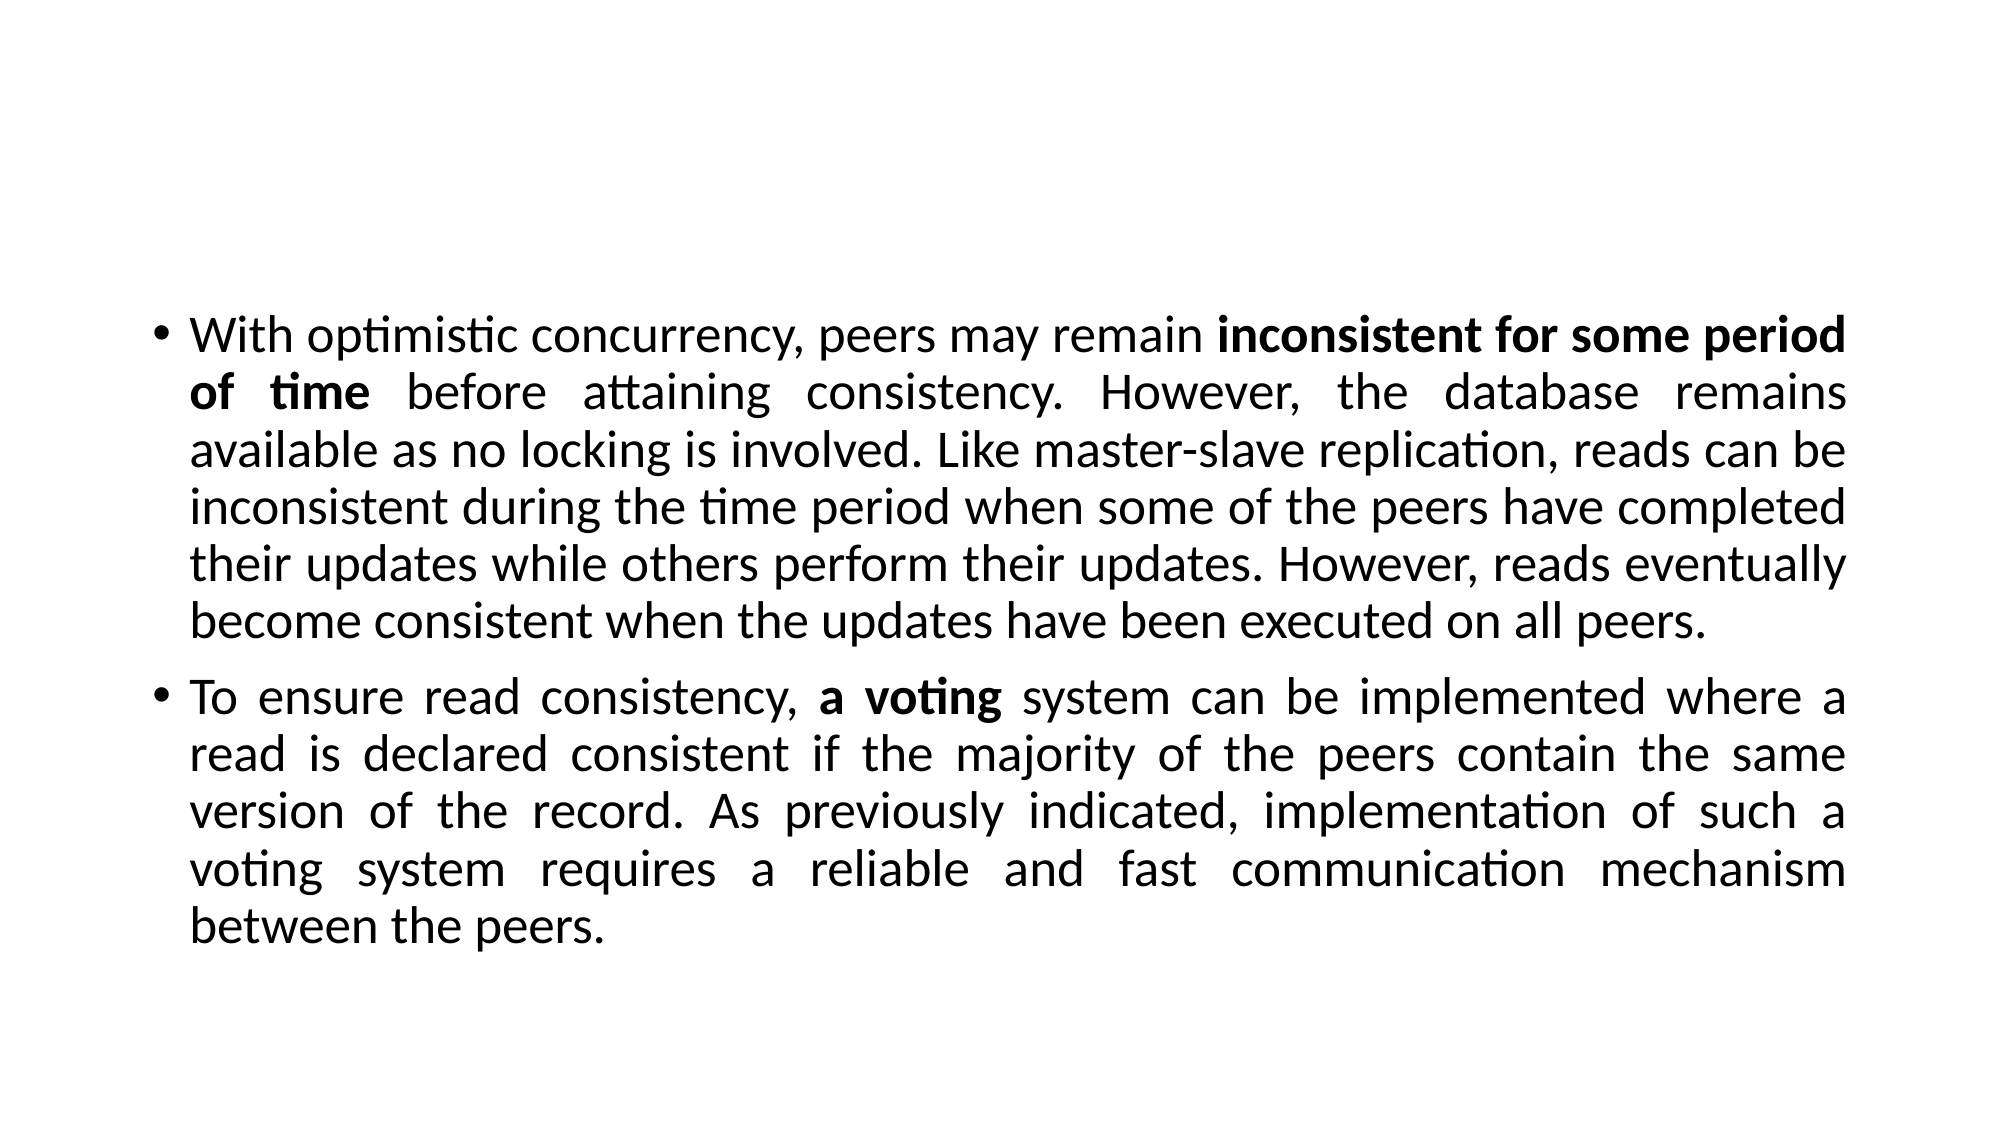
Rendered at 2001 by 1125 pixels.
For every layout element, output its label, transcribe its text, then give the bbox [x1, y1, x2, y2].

list With optimistic concurrency, peers may remain inconsistent for some period of time before attaining consistency. However, the database remains available as no locking is involved. Like master-slave replication, reads can be inconsistent during the time period when some of the peers have completed their updates while others perform their updates. However, reads eventually become consistent when the updates have been executed on all peers. To ensure read consistency, a voting system can be implemented where a read is declared consistent if the majority of the peers contain the same version of the record. As previously indicated, implementation of such a voting system requires a reliable and fast communication mechanism between the peers. [137, 299, 1863, 1014]
